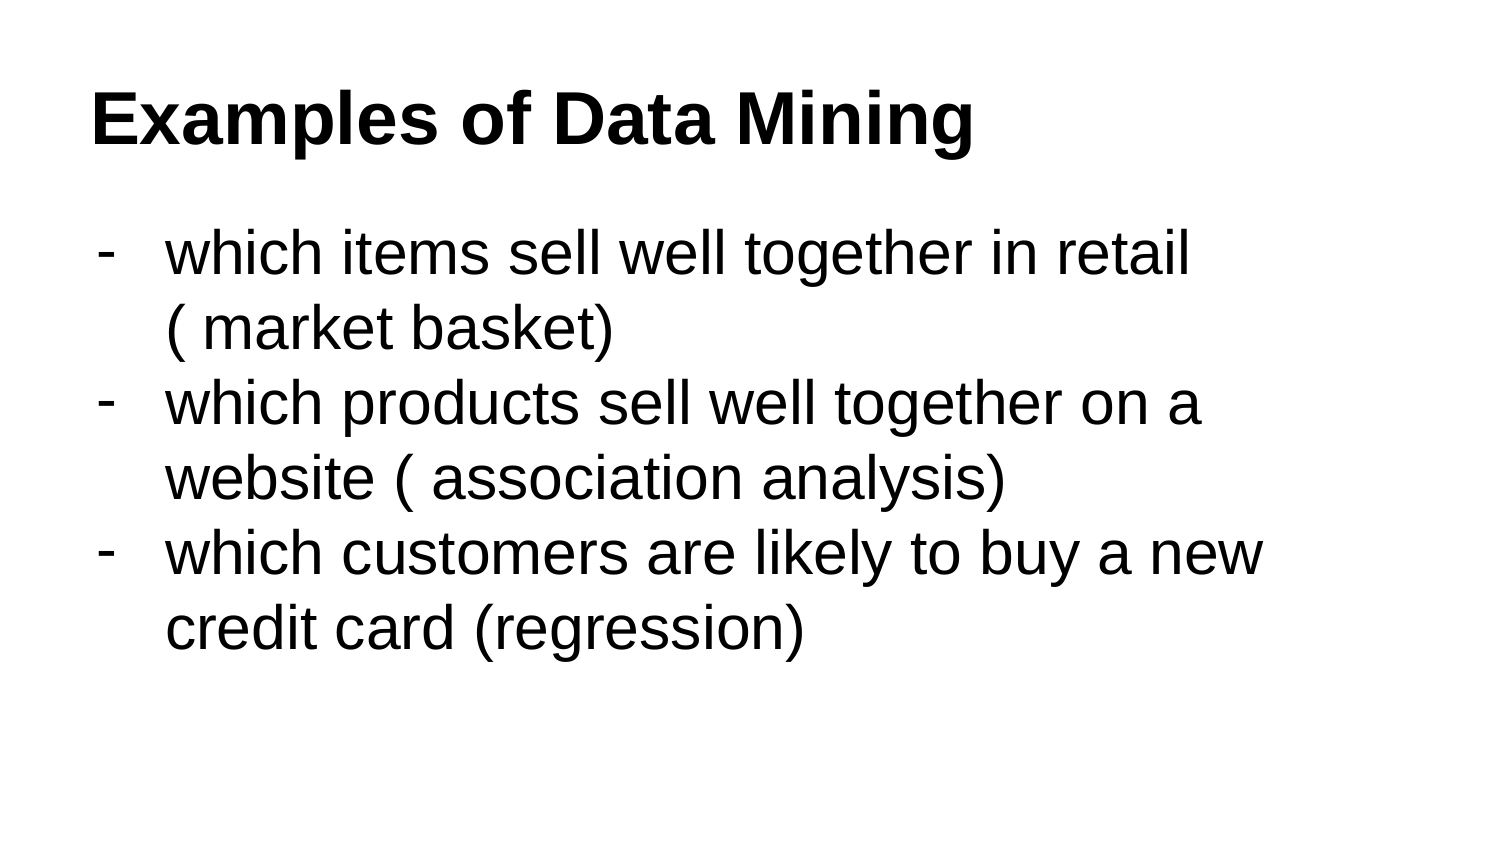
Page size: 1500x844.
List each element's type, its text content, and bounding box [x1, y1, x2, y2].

title Examples of Data Mining [75, 33, 1425, 175]
list which items sell well together in retail ( market basket) which products sell well together on a website ( association analysis) which customers are likely to buy a new credit card (regression) [75, 196, 1425, 808]
